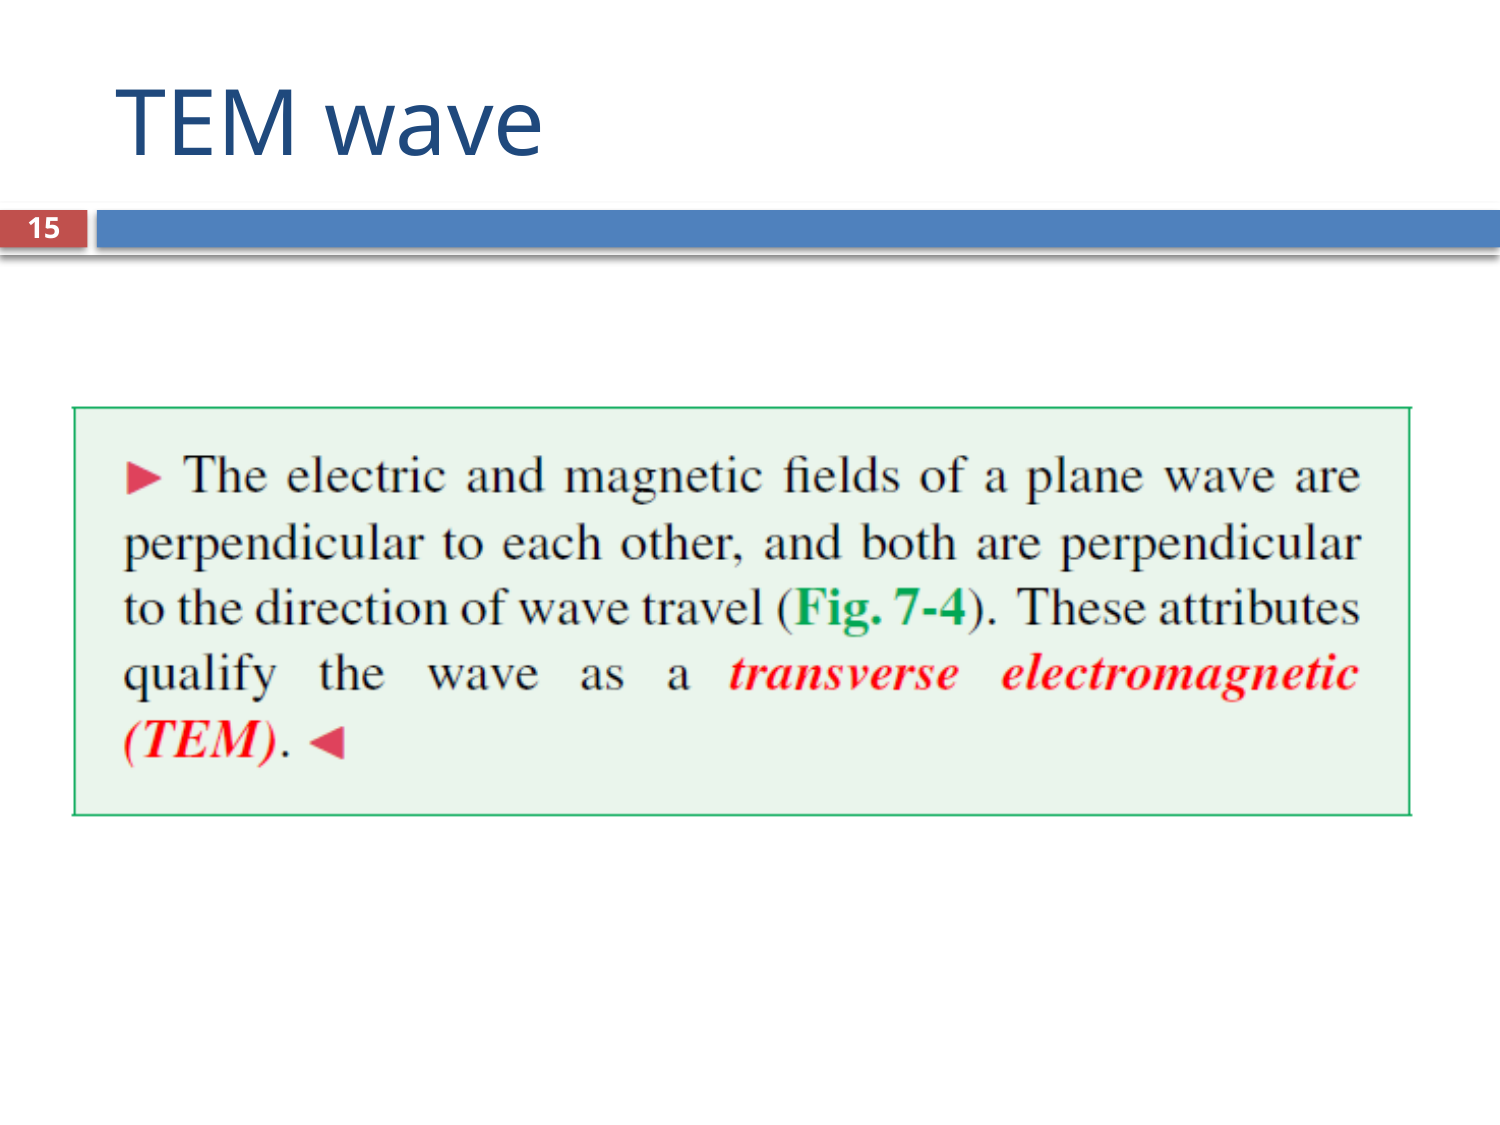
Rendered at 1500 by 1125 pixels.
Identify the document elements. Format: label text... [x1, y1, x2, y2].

title TEM wave [100, 37, 1438, 200]
slide_number 15 [0, 208, 88, 249]
picture [64, 396, 1424, 835]
